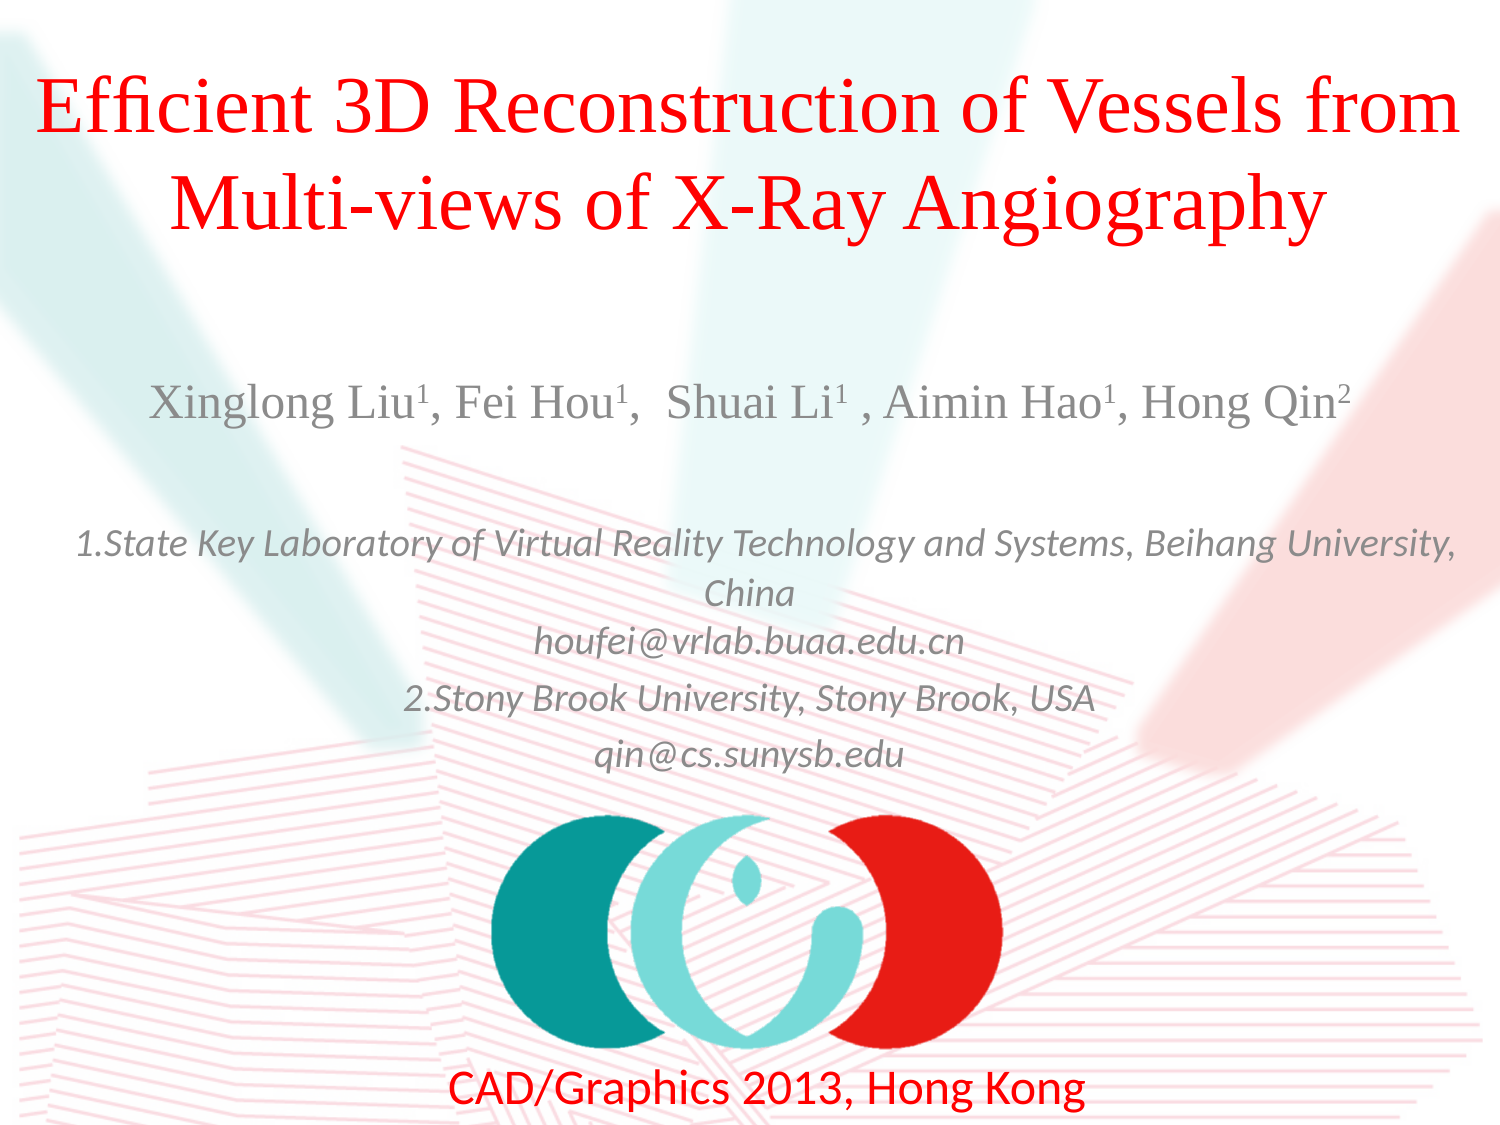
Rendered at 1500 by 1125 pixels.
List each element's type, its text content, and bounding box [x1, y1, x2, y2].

title Efﬁcient 3D Reconstruction of Vessels from Multi-views of X-Ray Angiography [0, 42, 1500, 256]
subtitle Xinglong Liu1, Fei Hou1, Shuai Li1 , Aimin Hao1, Hong Qin2 1.State Key Laboratory of Virtual Reality Technology and Systems, Beihang University, China houfei@vrlab.buaa.edu.cn 2.Stony Brook University, Stony Brook, USA qin@cs.sunysb.edu [0, 361, 1500, 787]
picture [465, 787, 1028, 1061]
